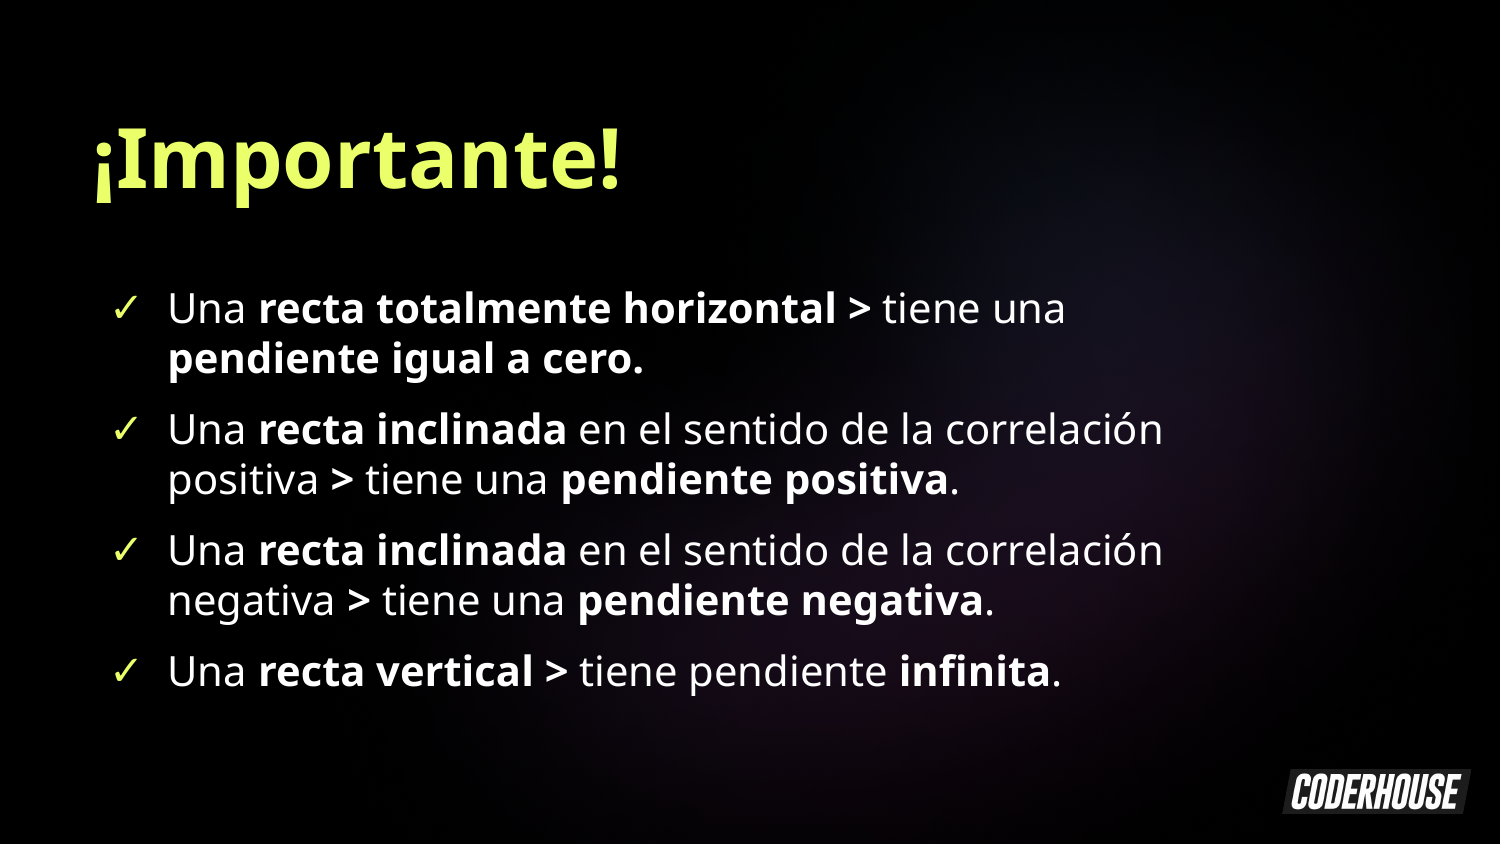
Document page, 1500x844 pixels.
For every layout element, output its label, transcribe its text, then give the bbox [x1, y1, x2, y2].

picture [0, 0, 1500, 844]
text_box Una recta totalmente horizontal > tiene una pendiente igual a cero. Una recta inclinada en el sentido de la correlación positiva > tiene una pendiente positiva. Una recta inclinada en el sentido de la correlación negativa > tiene una pendiente negativa. Una recta vertical > tiene pendiente infinita. [77, 266, 1206, 710]
text_box ¡Importante! [77, 101, 1414, 222]
